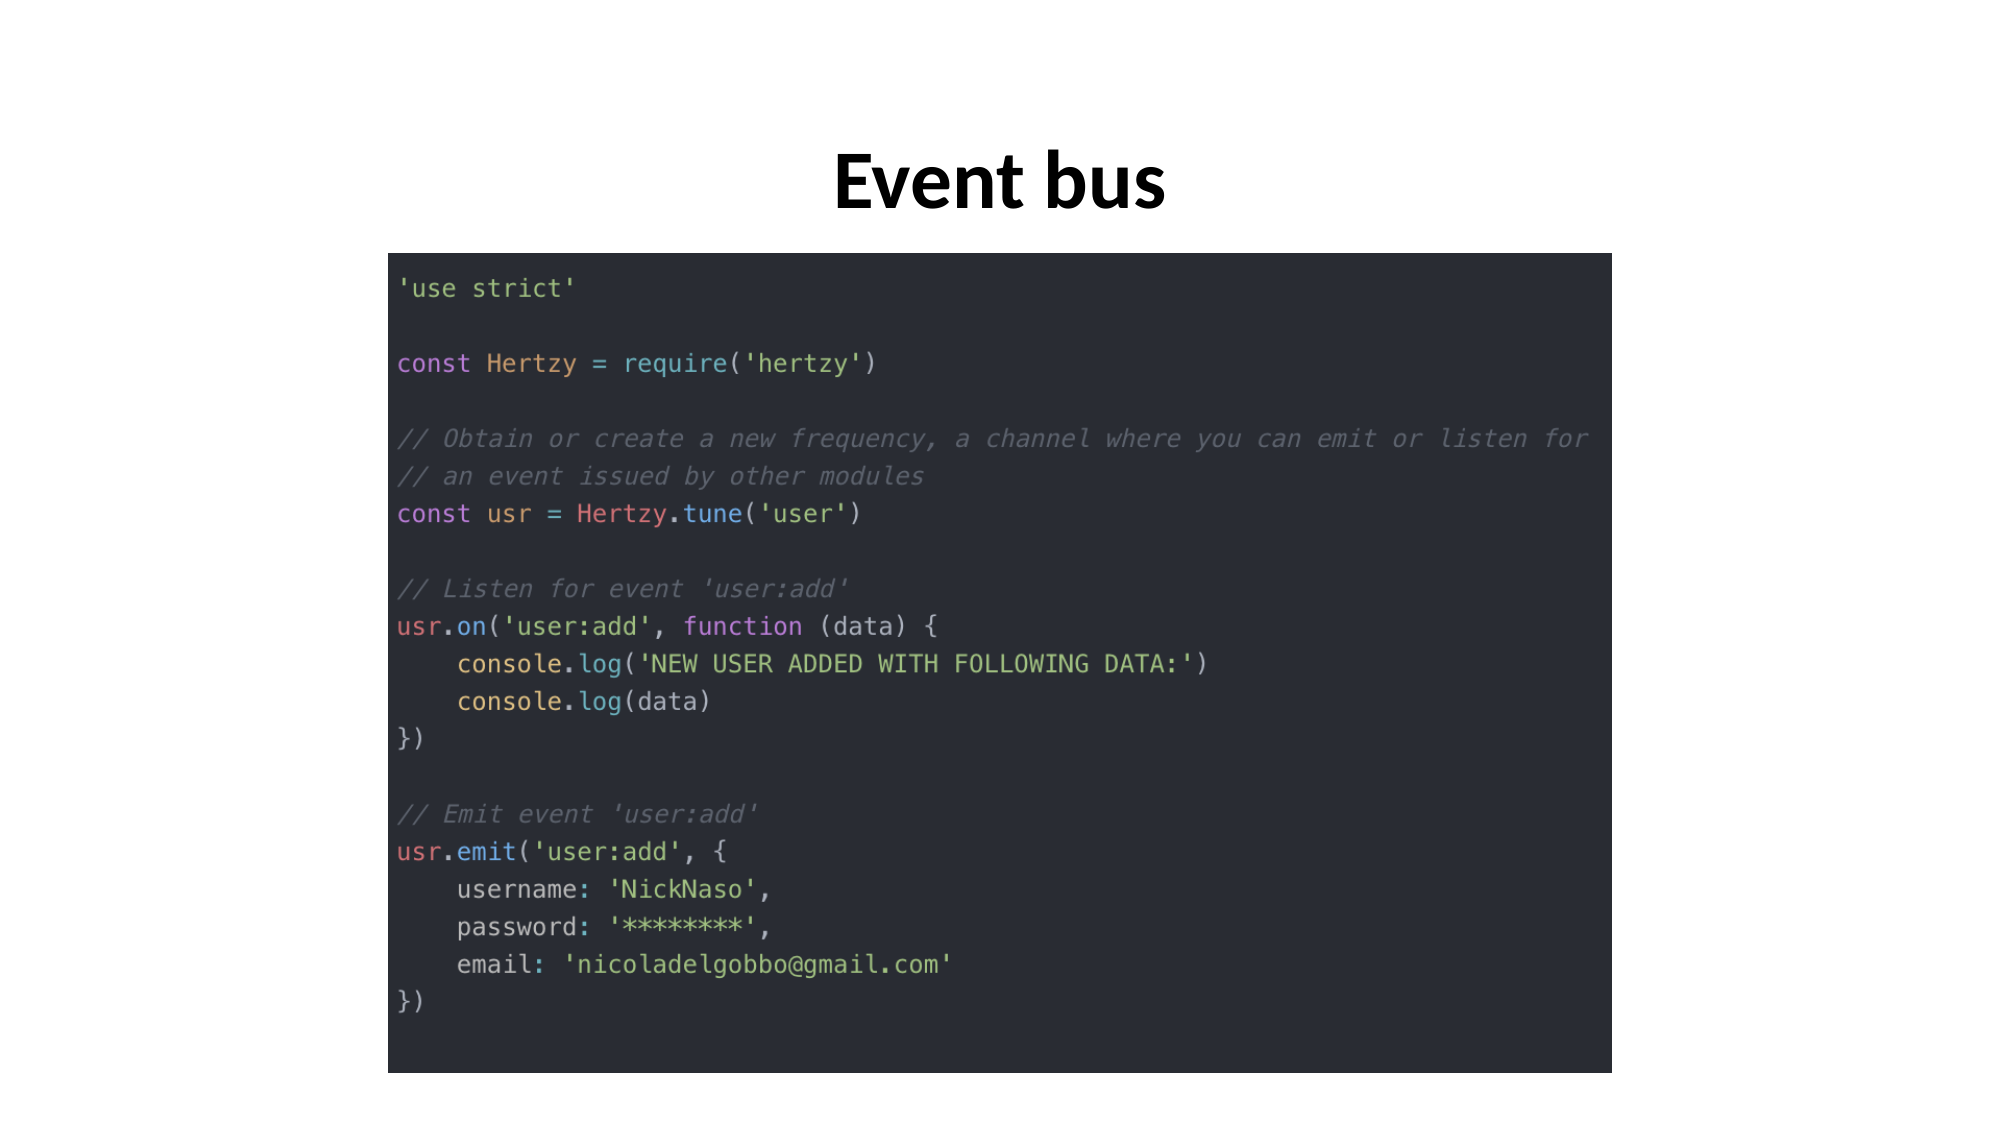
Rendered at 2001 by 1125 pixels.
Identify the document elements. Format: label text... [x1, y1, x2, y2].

picture [388, 253, 1612, 1073]
text_box Event bus [0, 118, 2000, 233]
